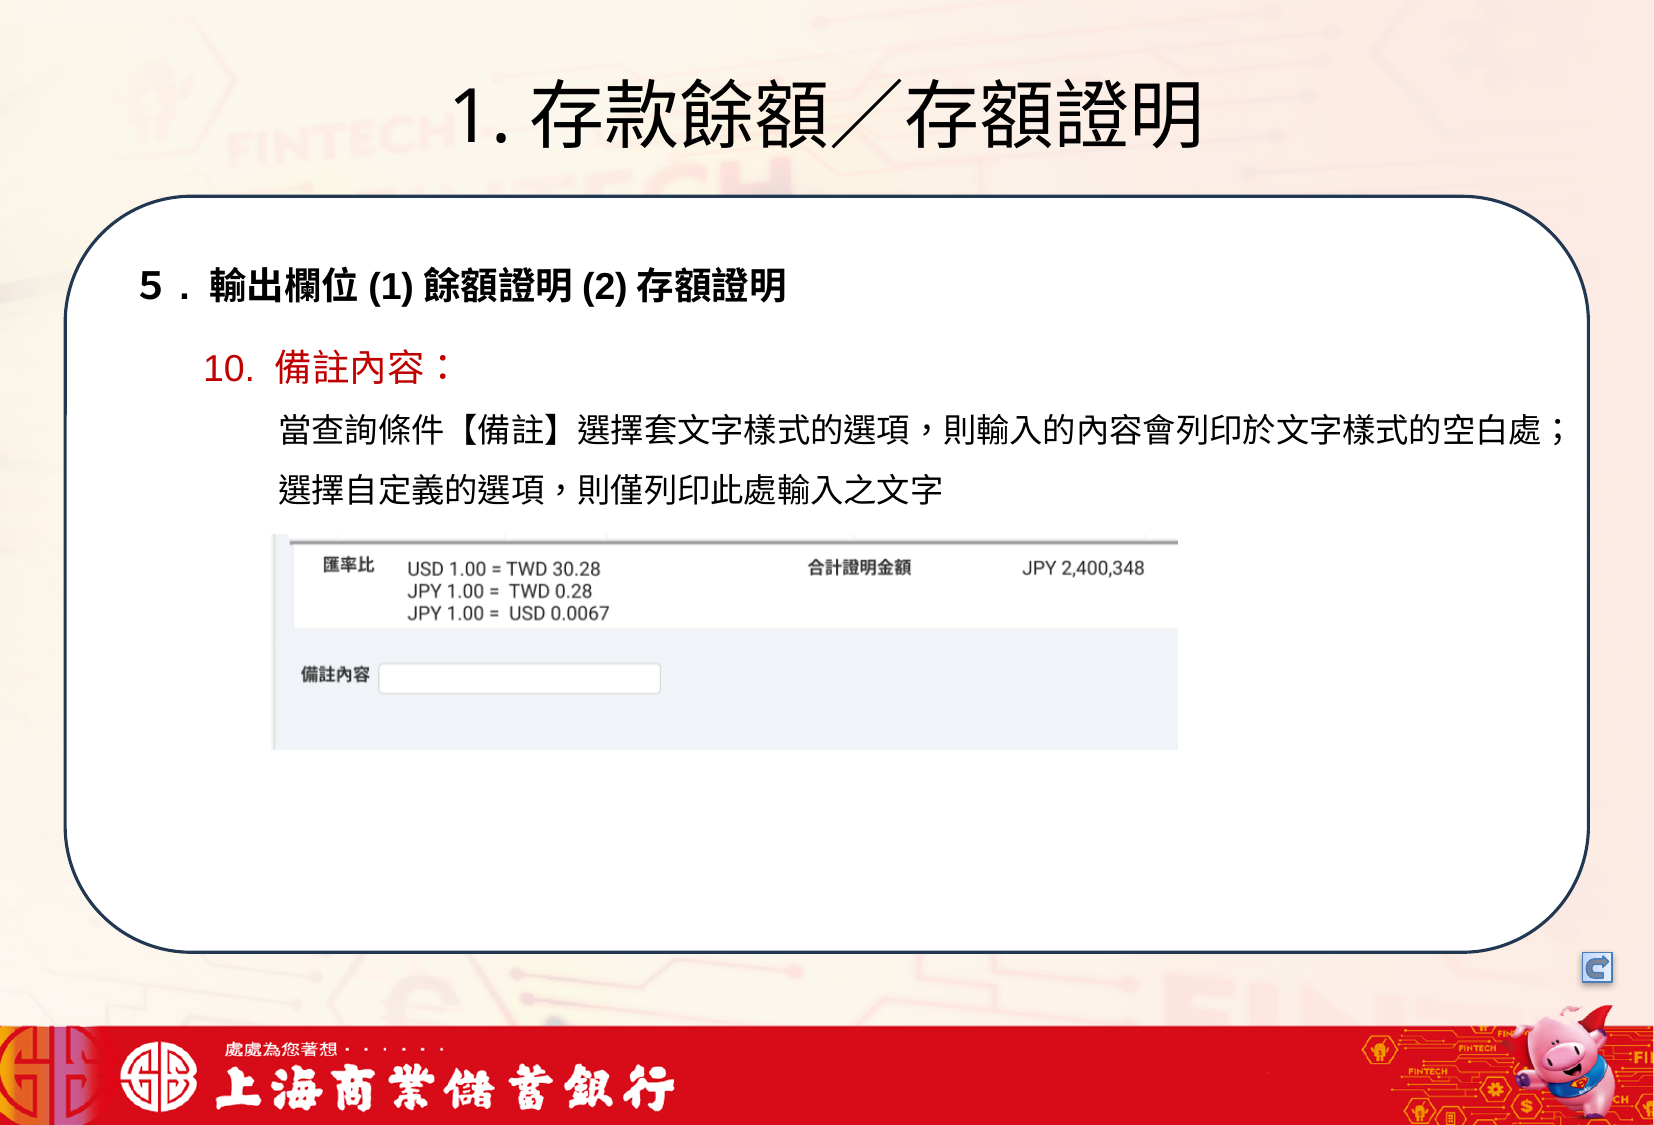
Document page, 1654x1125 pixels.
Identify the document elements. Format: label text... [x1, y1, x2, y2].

text_box [1582, 952, 1613, 983]
text_box 10. 備註內容： 當查詢條件【備註】選擇套文字樣式的選項，則輸入的內容會列印於文字樣式的空白處； 選擇自定義的選項，則僅列印此處輸入之文字 [188, 314, 1612, 577]
text_box ５. 輸出欄位(1)餘額證明(2)存額證明 [118, 231, 1595, 314]
text_box 我們可以將信用卡相關資料存在一個檔案中，將這些檔案中的文字進行詞向量的轉換，把文字轉成數字向量存在向量資料庫中，透過檢索器在向量資料庫搜尋與用戶問題最接近的資訊，透過生成器，生成最合適的答案回覆用戶 [63, 207, 1591, 955]
picture [0, 0, 1654, 1125]
title 1.存款餘額／存額證明 [82, 19, 1571, 207]
